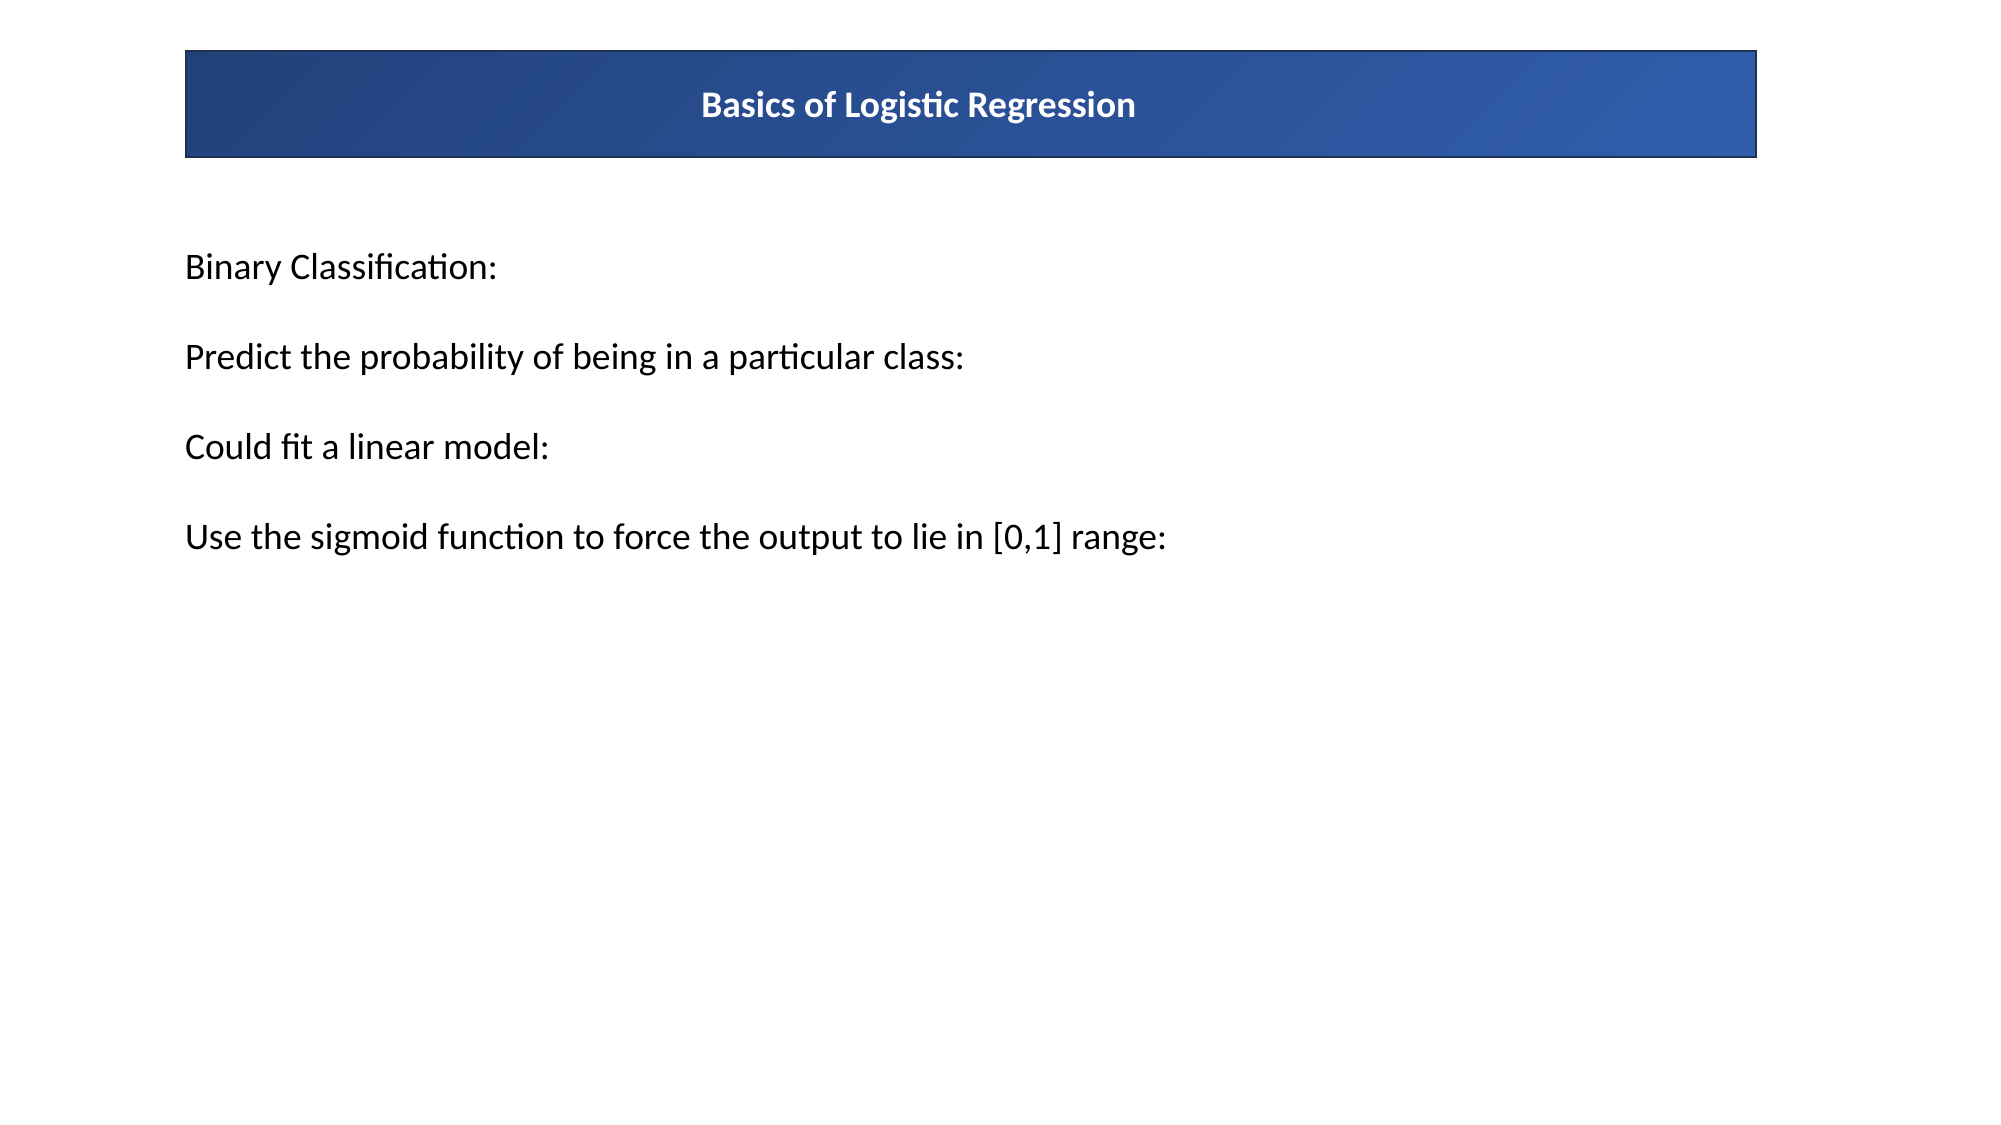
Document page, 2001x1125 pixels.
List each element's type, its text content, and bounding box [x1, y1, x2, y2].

text_box [185, 50, 1757, 158]
text_box Basics of Logistic Regression [686, 72, 1285, 132]
